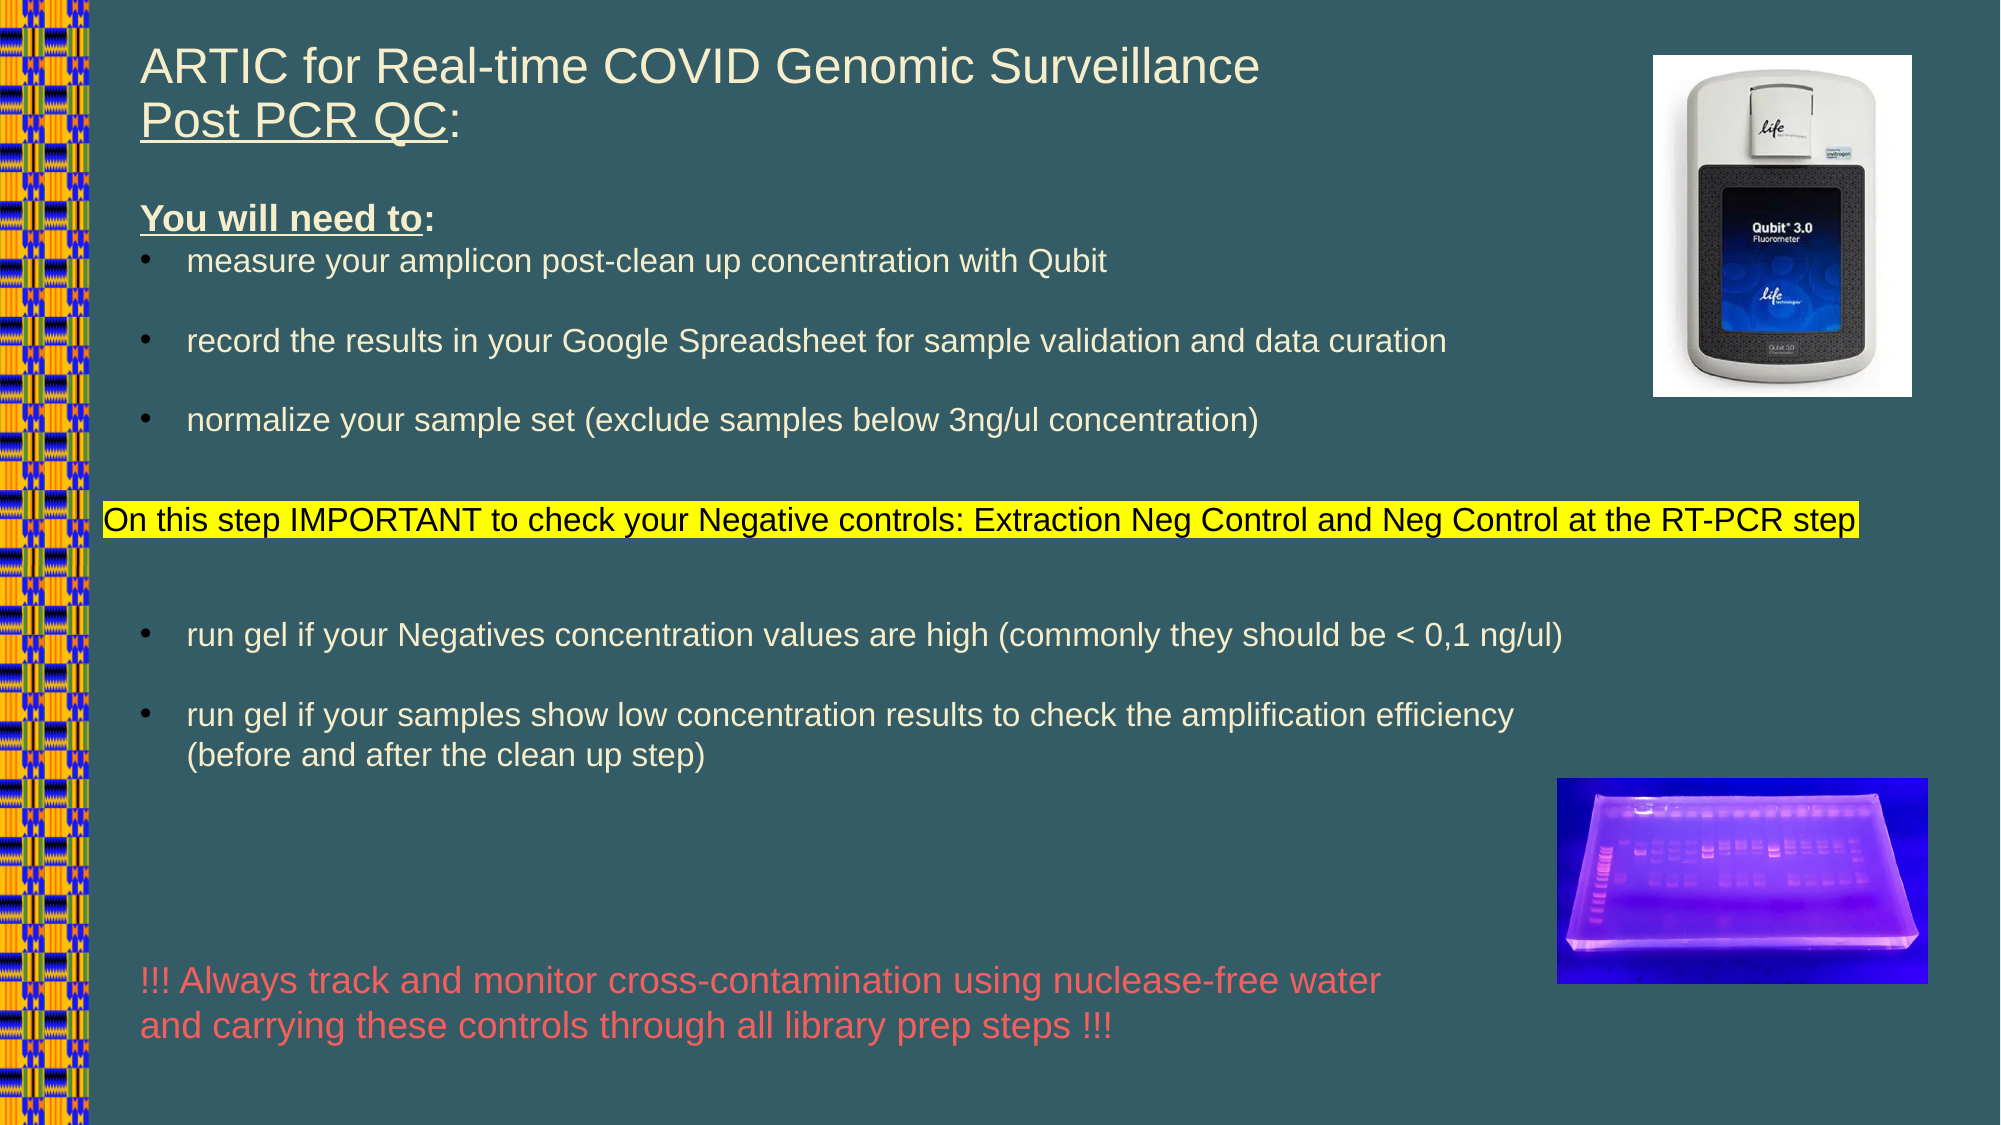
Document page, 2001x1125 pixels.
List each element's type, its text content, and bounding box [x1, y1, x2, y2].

text_box !!! Always track and monitor cross-contamination using nuclease-free water and carrying these controls through all library prep steps !!! [124, 948, 1406, 1054]
text_box You will need to: measure your amplicon post-clean up concentration with Qubit record the results in your Google Spreadsheet for sample validation and data curation normalize your sample set (exclude samples below 3ng/ul concentration) run gel if your Negatives concentration values are high (commonly they should be < 0,1 ng/ul) run gel if your samples show low concentration results to check the amplification efficiency (before and after the clean up step) [124, 546, 1594, 781]
picture [0, 0, 2001, 1125]
text_box On this step IMPORTANT to check your Negative controls: Extraction Neg Control and Neg Control at the RT-PCR step [88, 490, 1912, 546]
text_box You will need to: measure your amplicon post-clean up concentration with Qubit record the results in your Google Spreadsheet for sample validation and data curation normalize your sample set (exclude samples below 3ng/ul concentration) run gel if your Negatives concentration values are high (commonly they should be < 0,1 ng/ul) run gel if your samples show low concentration results to check the amplification efficiency (before and after the clean up step) [124, 187, 1594, 490]
text_box ARTIC for Real-time COVID Genomic Surveillance Post PCR QC: [124, 2, 2000, 187]
